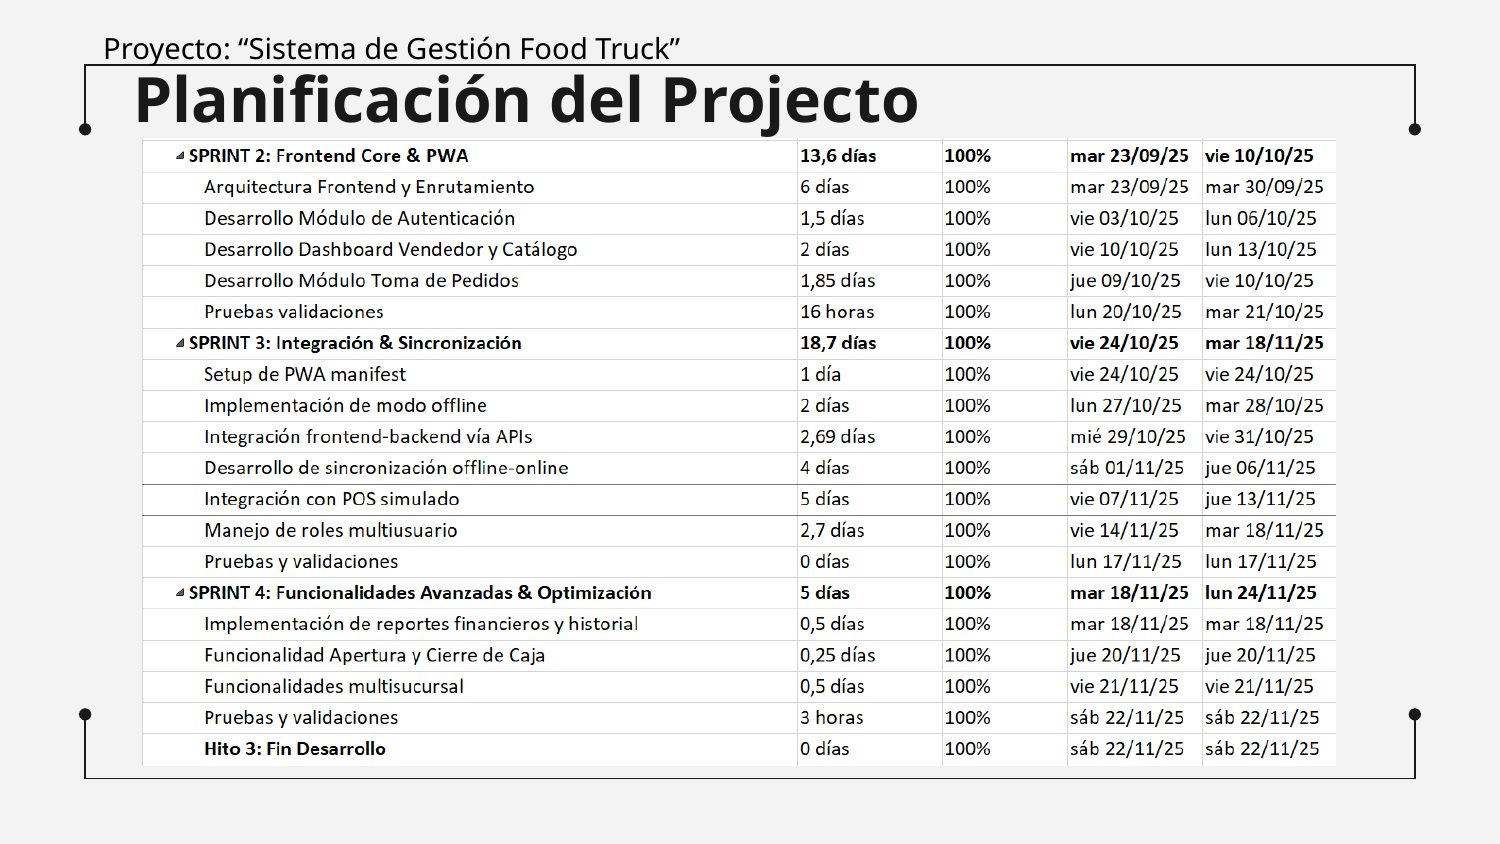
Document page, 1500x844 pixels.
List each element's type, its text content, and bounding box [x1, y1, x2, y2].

picture [141, 138, 1337, 767]
text_box Proyecto: “Sistema de Gestión Food Truck” [88, 22, 839, 73]
title Planificación del Projecto [118, 44, 1383, 139]
